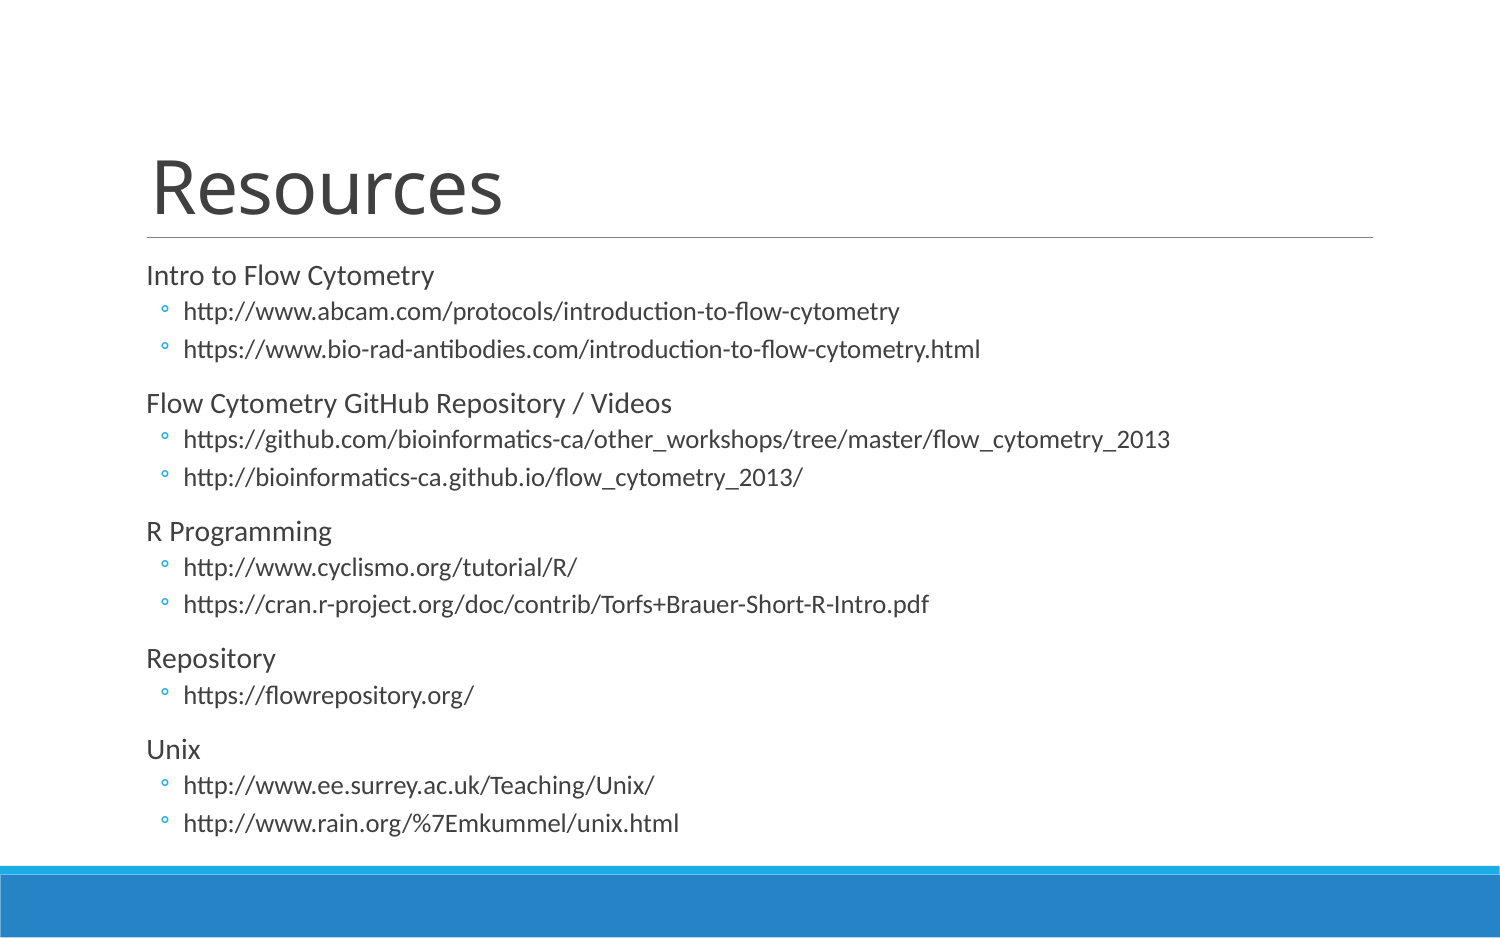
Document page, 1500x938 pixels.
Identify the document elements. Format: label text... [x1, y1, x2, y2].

title Resources [135, 39, 1373, 238]
list Intro to Flow Cytometry http://www.abcam.com/protocols/introduction-to-flow-cytometry https://www.bio-rad-antibodies.com/introduction-to-flow-cytometry.html Flow Cytometry GitHub Repository / Videos https://github.com/bioinformatics-ca/other_workshops/tree/master/flow_cytometry_2013 http://bioinformatics-ca.github.io/flow_cytometry_2013/ R Programming http://www.cyclismo.org/tutorial/R/ https://cran.r-project.org/doc/contrib/Torfs+Brauer-Short-R-Intro.pdf Repository https://flowrepository.org/ Unix http://www.ee.surrey.ac.uk/Teaching/Unix/ http://www.rain.org/%7Emkummel/unix.html [135, 252, 1373, 848]
